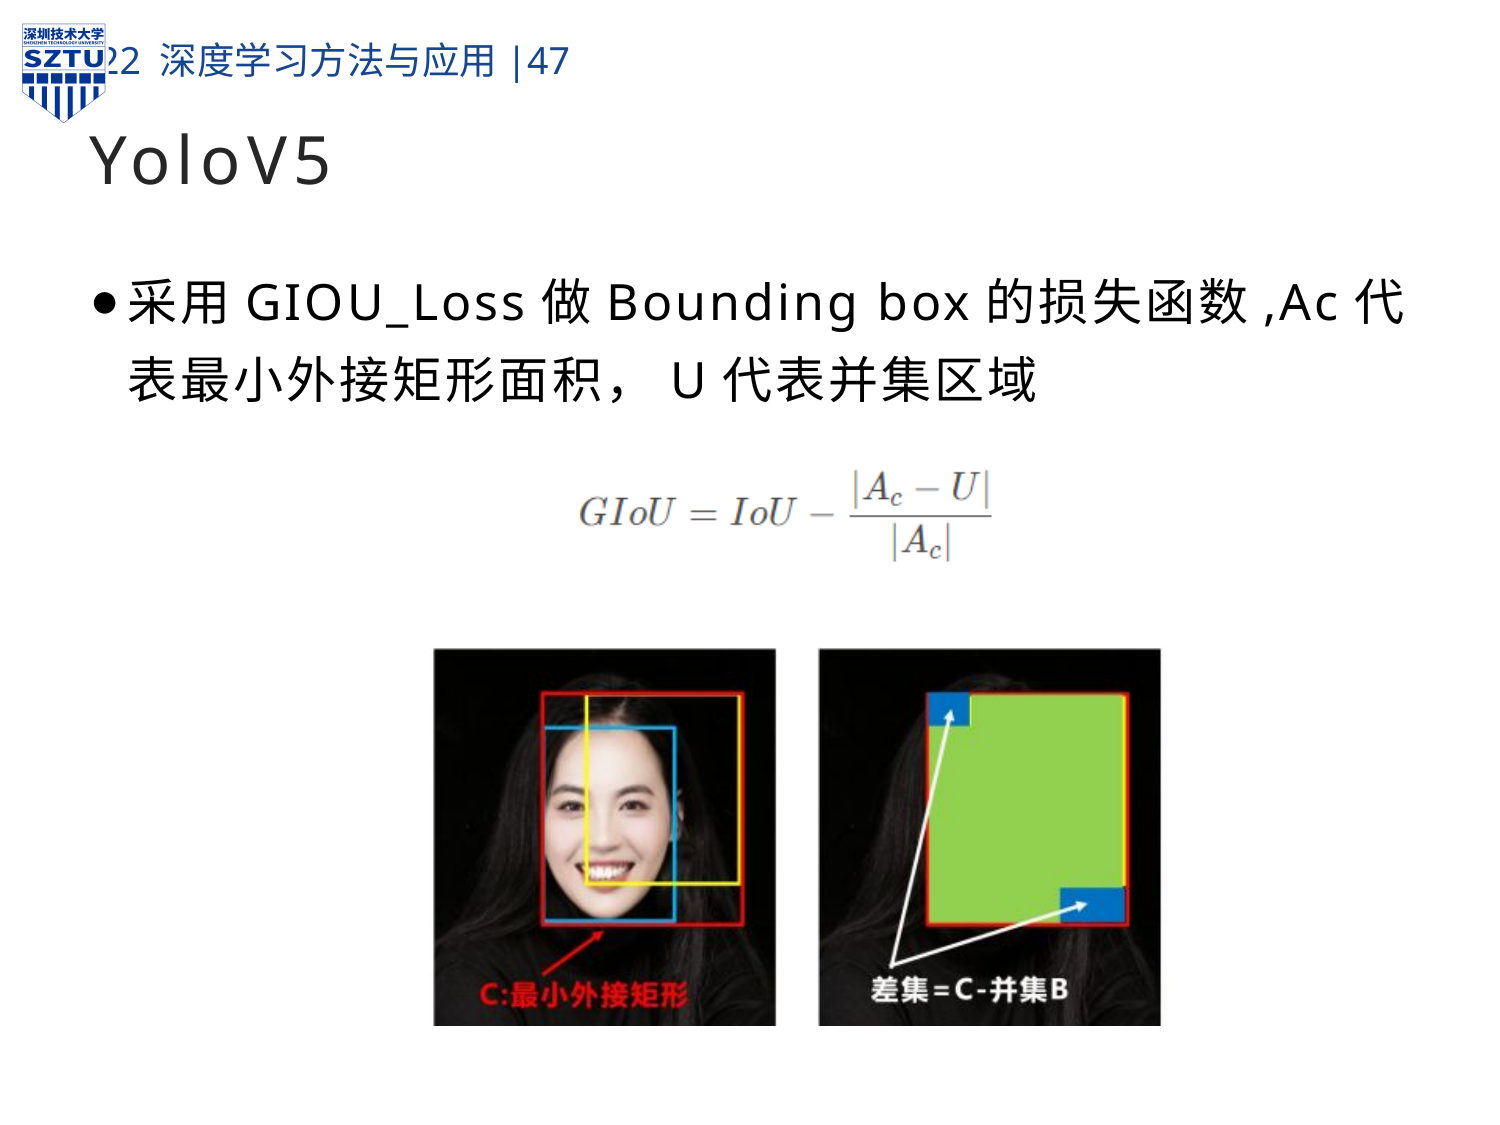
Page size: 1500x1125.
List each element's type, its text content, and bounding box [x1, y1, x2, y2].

picture [555, 450, 1046, 578]
picture [429, 647, 1172, 1026]
picture [0, 0, 148, 156]
list 采用GIOU_Loss做Bounding box的损失函数,Ac代表最小外接矩形面积，U代表并集区域 [74, 244, 1425, 1026]
title YoloV5 [74, 99, 1425, 216]
